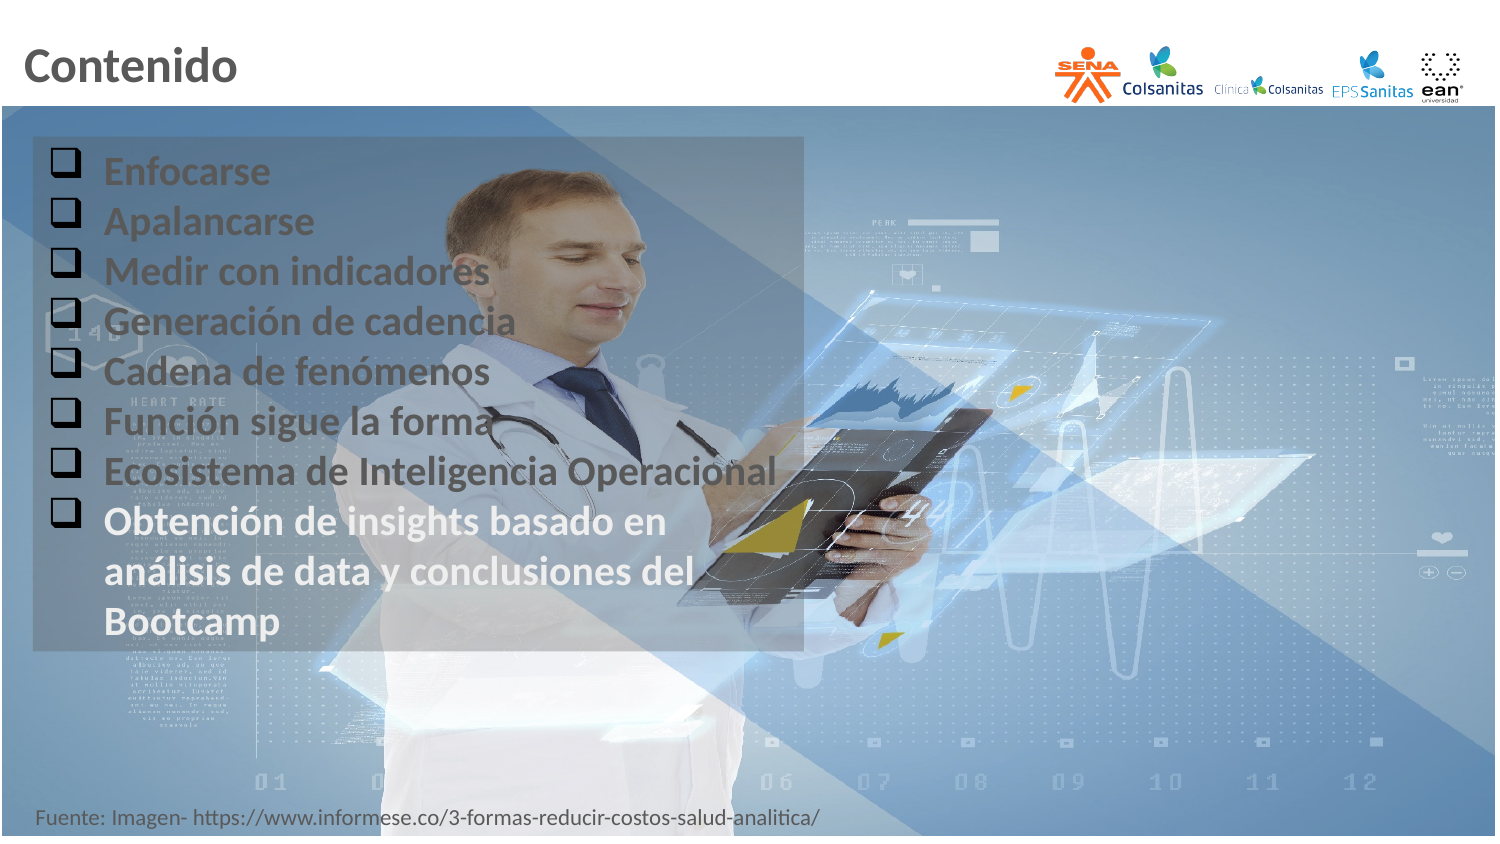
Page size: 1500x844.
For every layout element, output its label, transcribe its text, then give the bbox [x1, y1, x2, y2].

text_box Contenido [9, 24, 254, 100]
picture [2, 106, 1495, 836]
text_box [1044, 43, 1471, 110]
